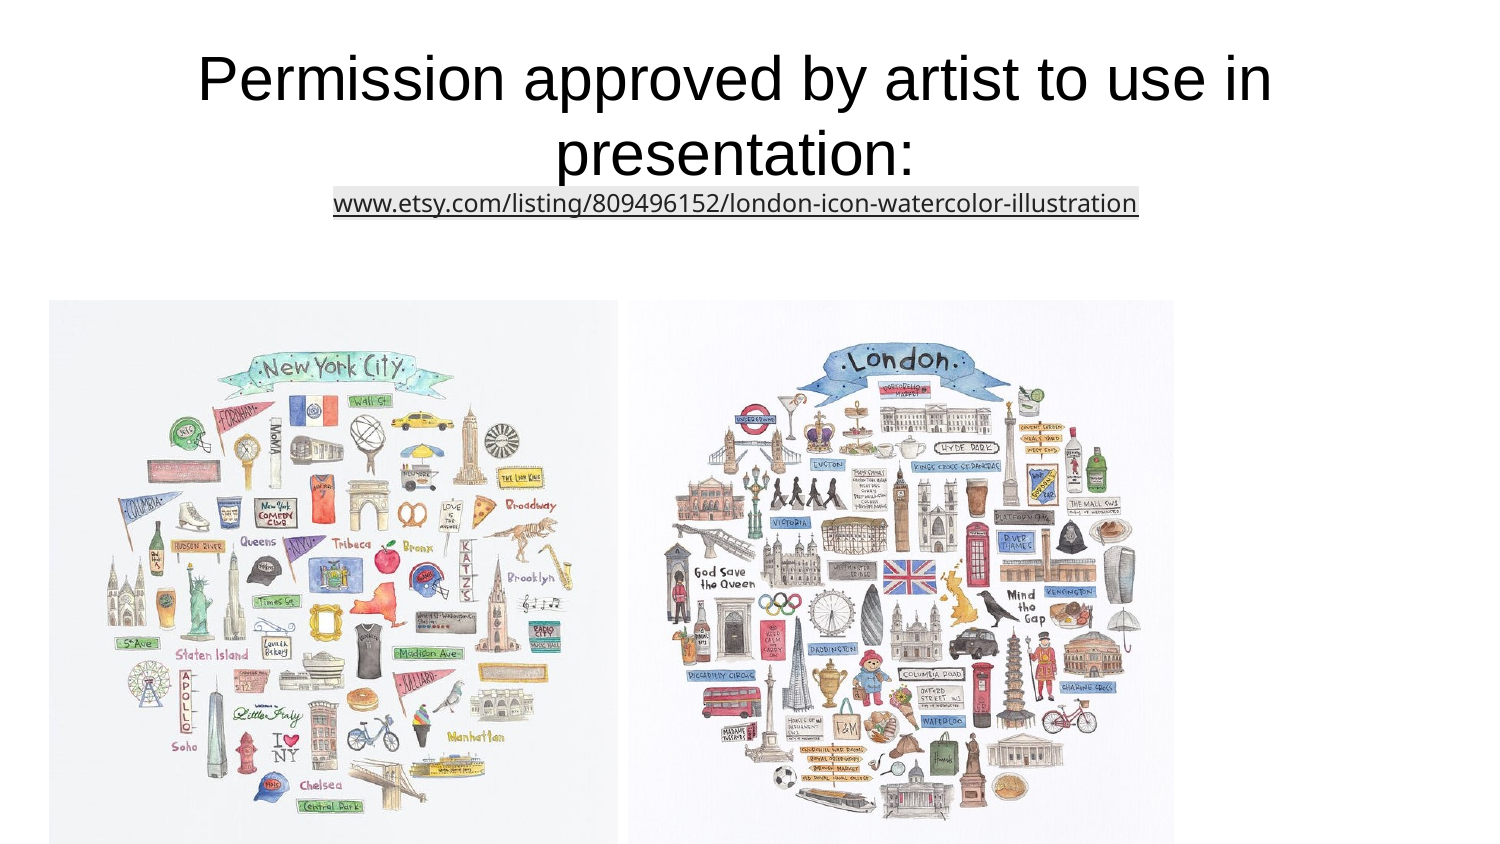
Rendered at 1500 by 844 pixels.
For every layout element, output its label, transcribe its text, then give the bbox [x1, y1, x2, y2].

picture [49, 299, 619, 844]
picture [628, 299, 1174, 844]
title Permission approved by artist to use in presentation: www.etsy.com/listing/809496152/london-icon-watercolor-illustration [37, 0, 1435, 237]
